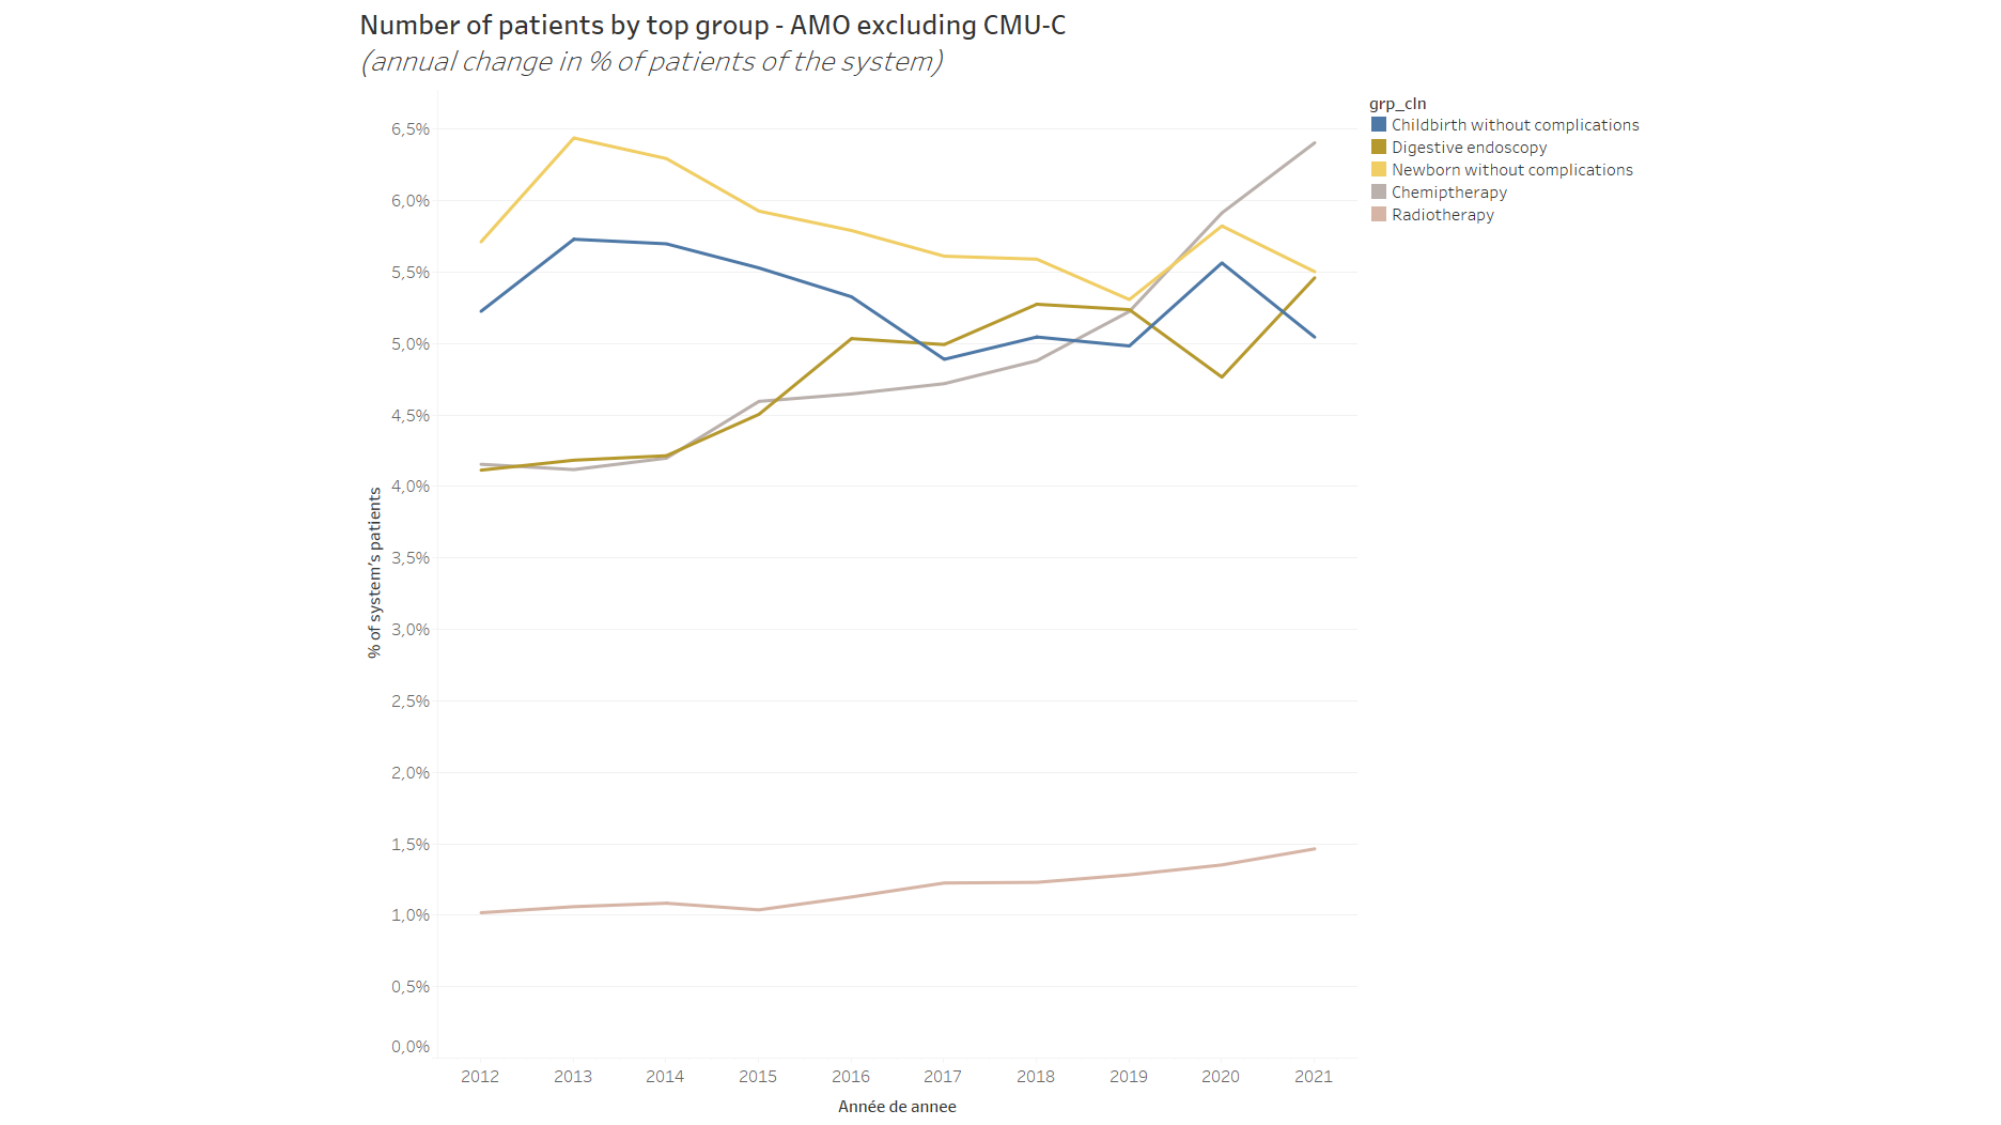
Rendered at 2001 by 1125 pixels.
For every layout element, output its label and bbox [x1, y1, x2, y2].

picture [355, 0, 1645, 1125]
